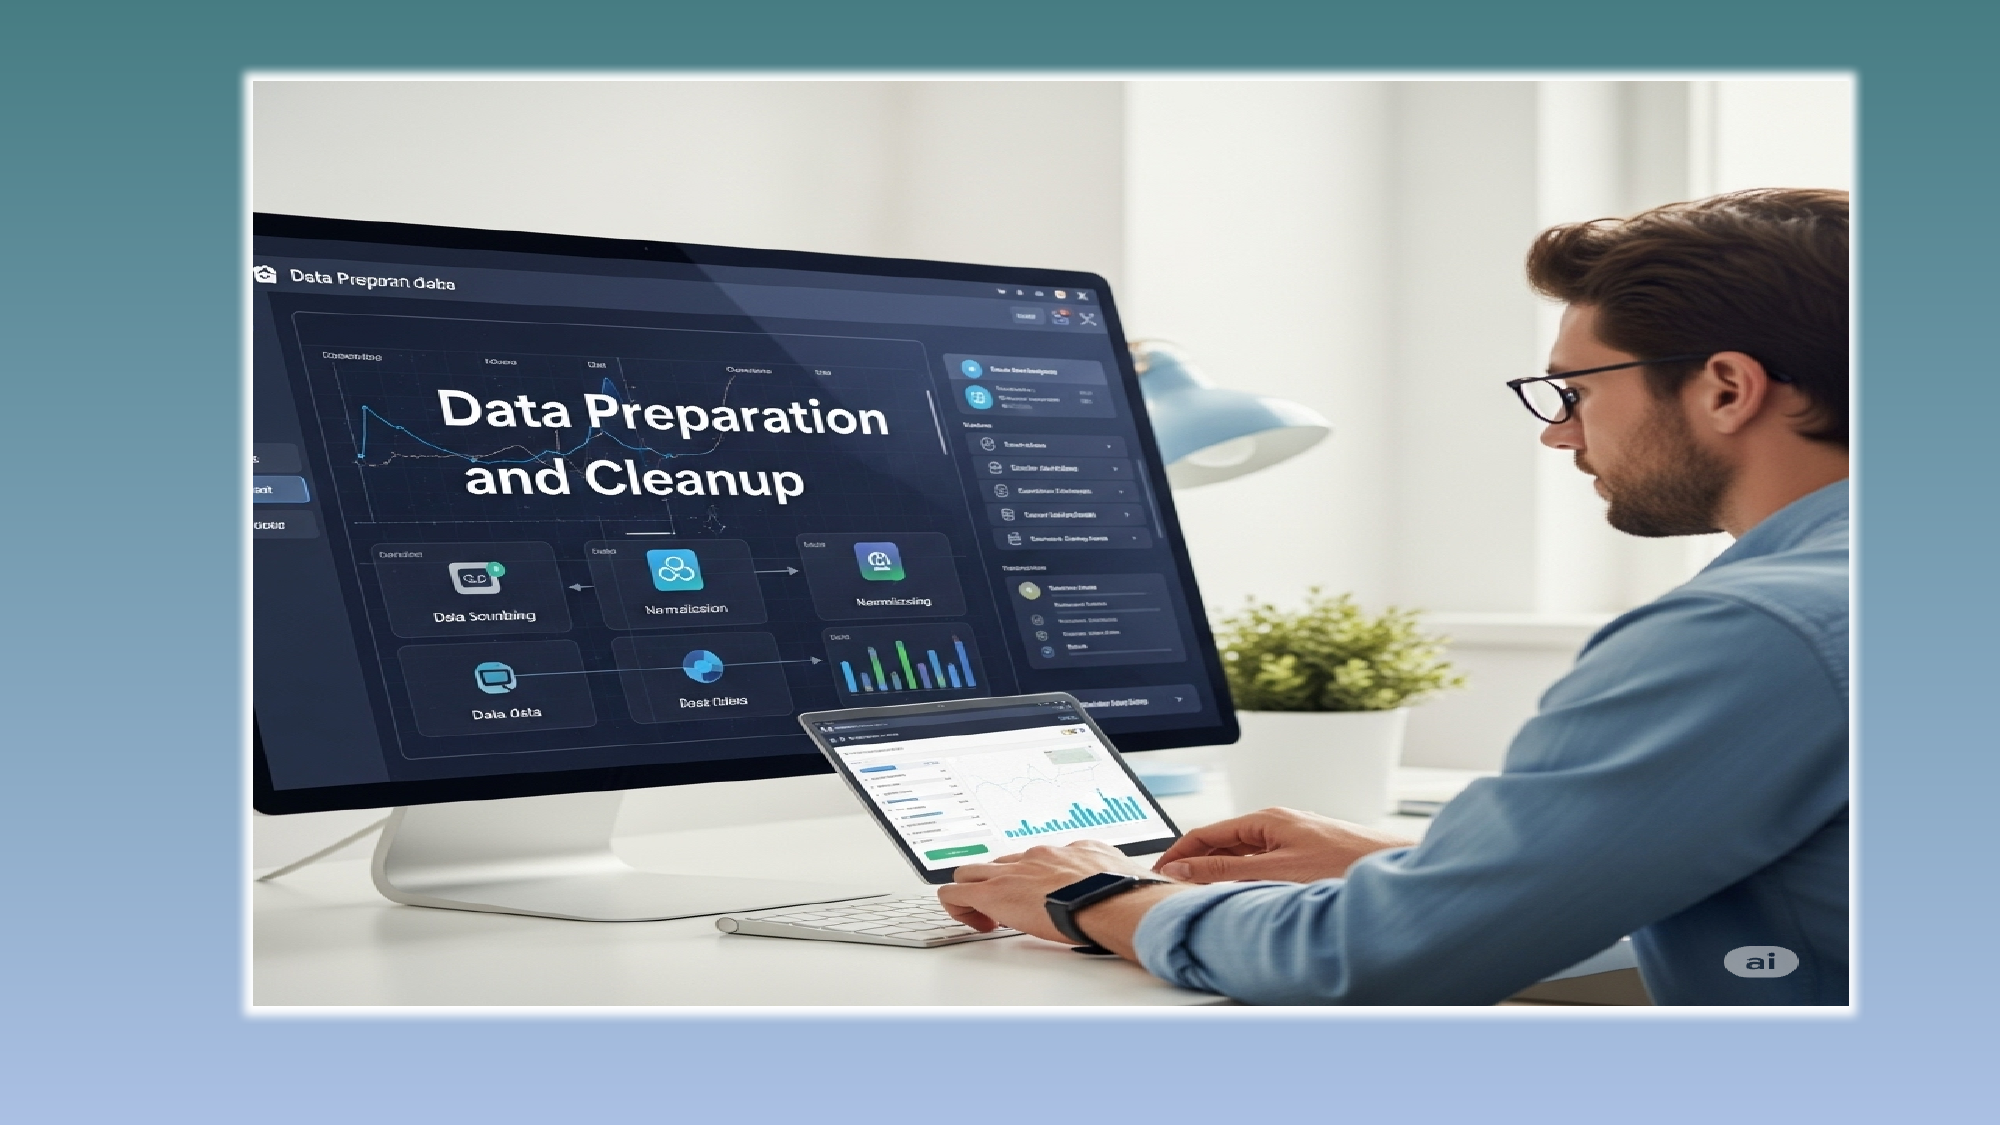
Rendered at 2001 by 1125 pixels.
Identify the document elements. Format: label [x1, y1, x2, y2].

list [253, 81, 1849, 1006]
